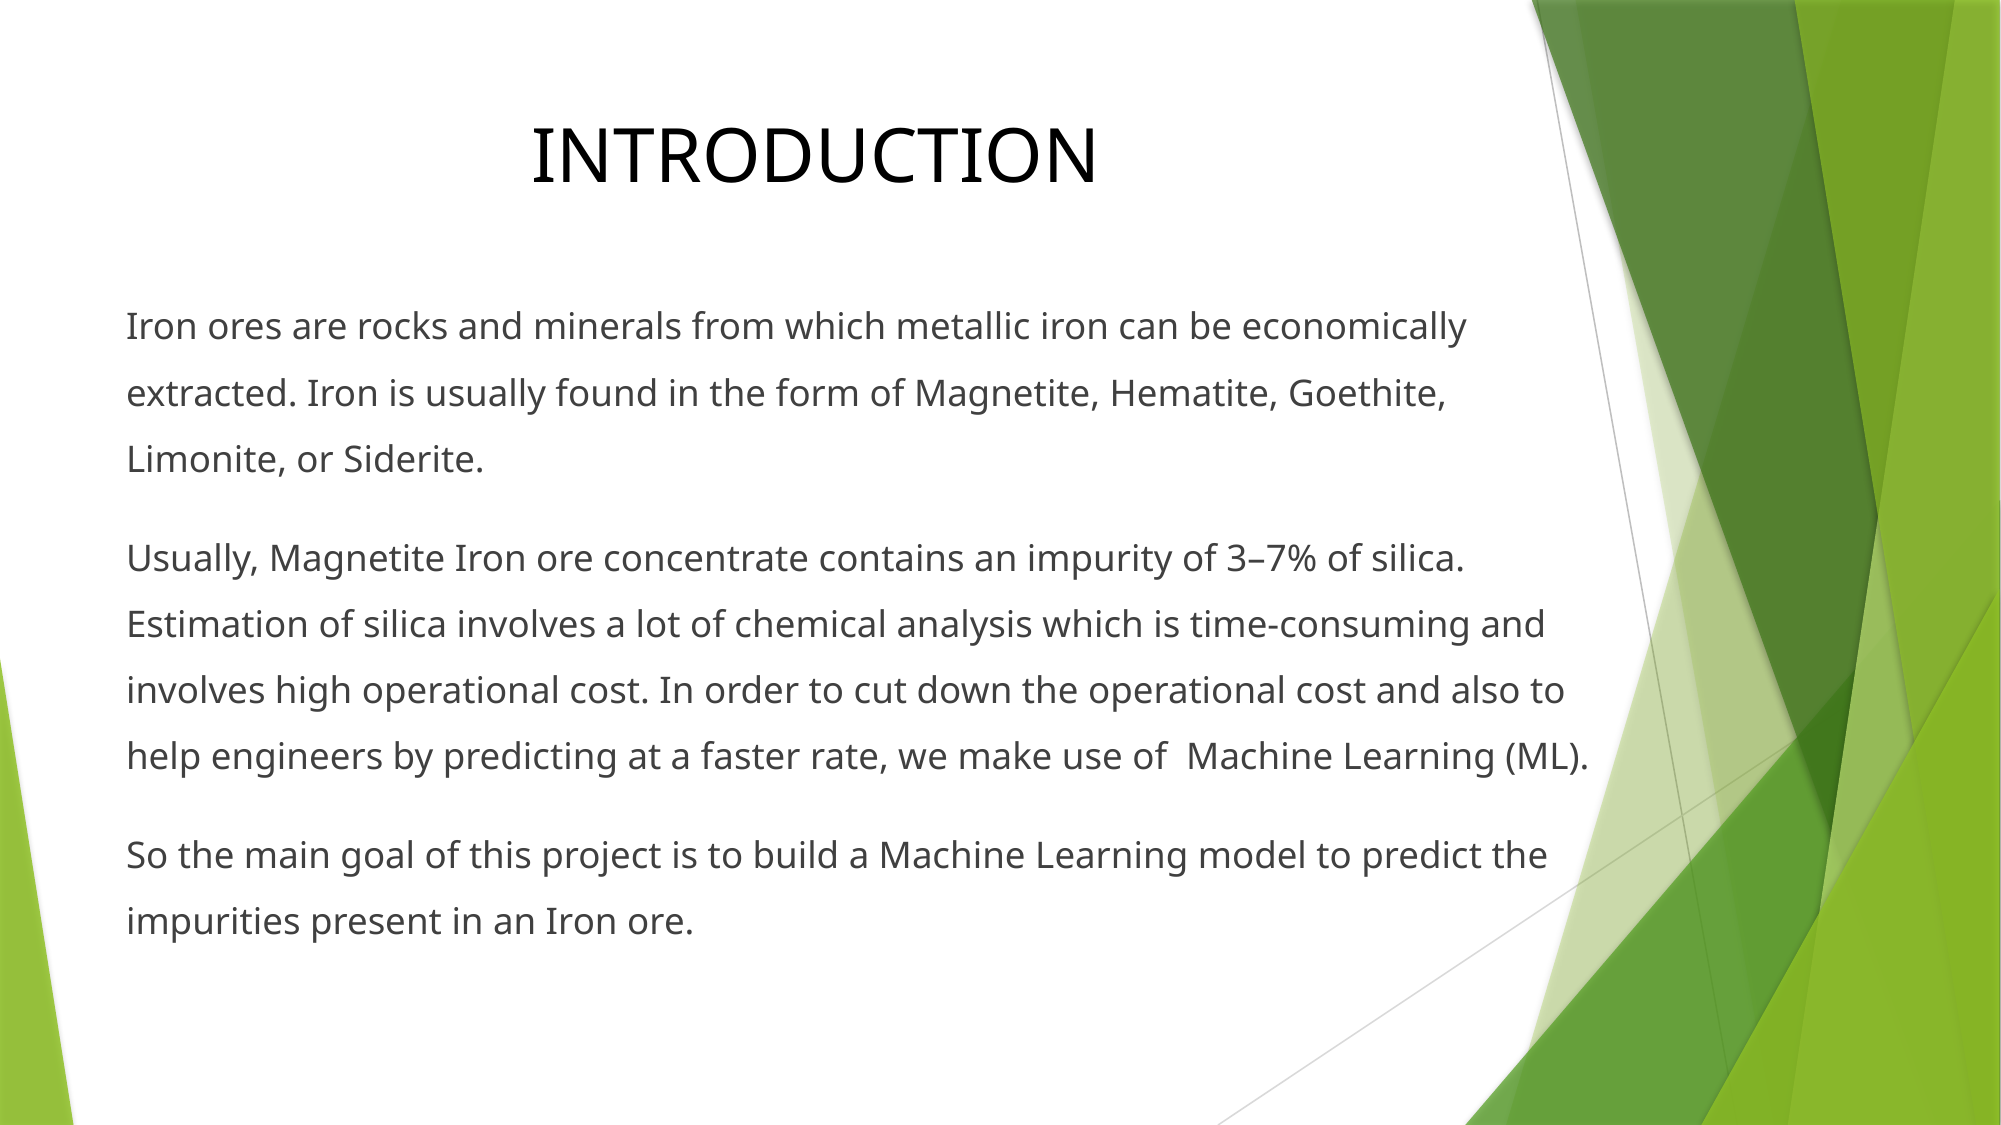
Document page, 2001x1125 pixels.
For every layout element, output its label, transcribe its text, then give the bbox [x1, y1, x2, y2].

title INTRODUCTION [111, 99, 1522, 248]
list Iron ores are rocks and minerals from which metallic iron can be economically extracted. Iron is usually found in the form of Magnetite, Hematite, Goethite, Limonite, or Siderite. Usually, Magnetite Iron ore concentrate contains an impurity of 3–7% of silica. Estimation of silica involves a lot of chemical analysis which is time-consuming and involves high operational cost. In order to cut down the operational cost and also to help engineers by predicting at a faster rate, we make use of Machine Learning (ML). So the main goal of this project is to build a Machine Learning model to predict the impurities present in an Iron ore. [111, 273, 1607, 992]
